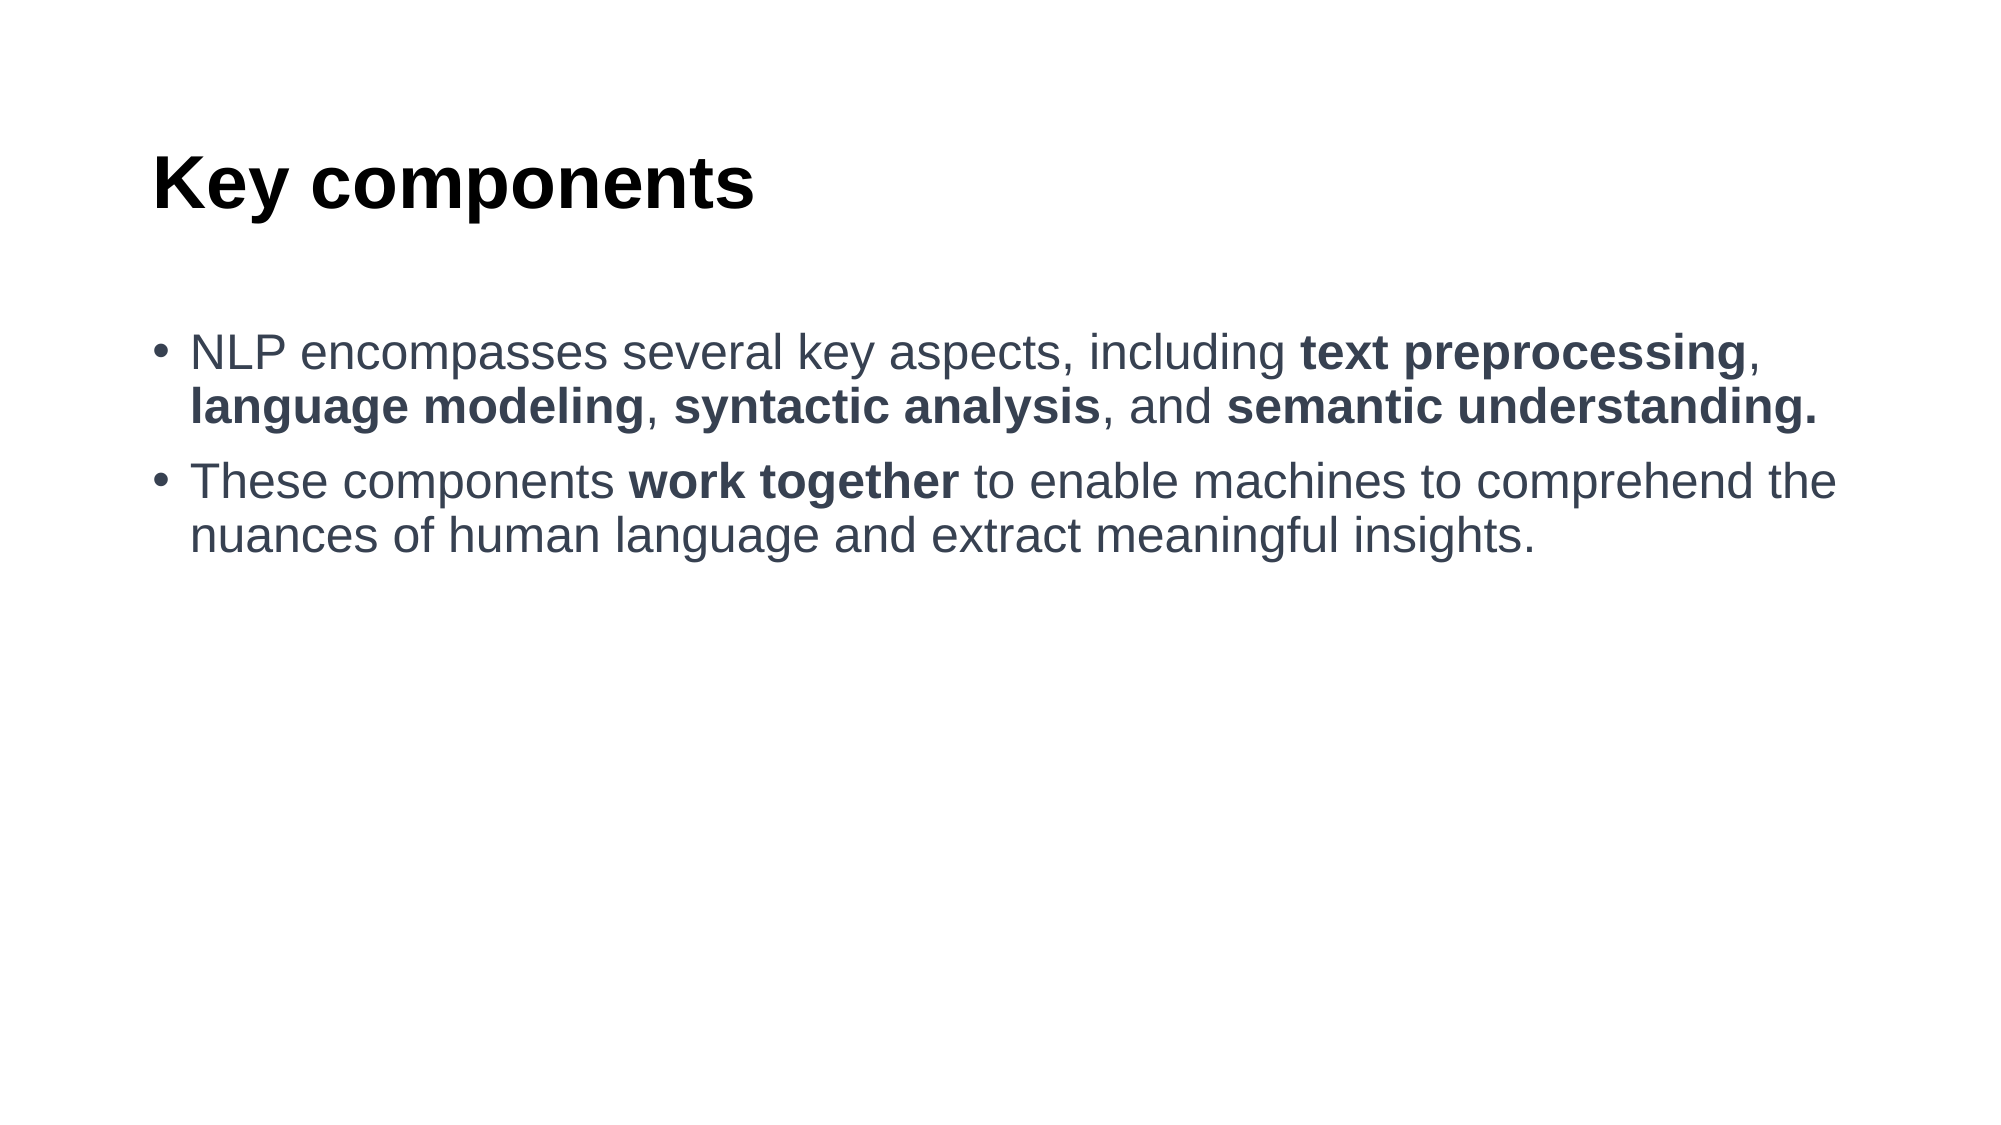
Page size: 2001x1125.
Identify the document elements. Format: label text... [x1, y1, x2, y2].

list NLP encompasses several key aspects, including text preprocessing, language modeling, syntactic analysis, and semantic understanding. These components work together to enable machines to comprehend the nuances of human language and extract meaningful insights. [137, 318, 1863, 1033]
title Key components [137, 92, 1863, 278]
